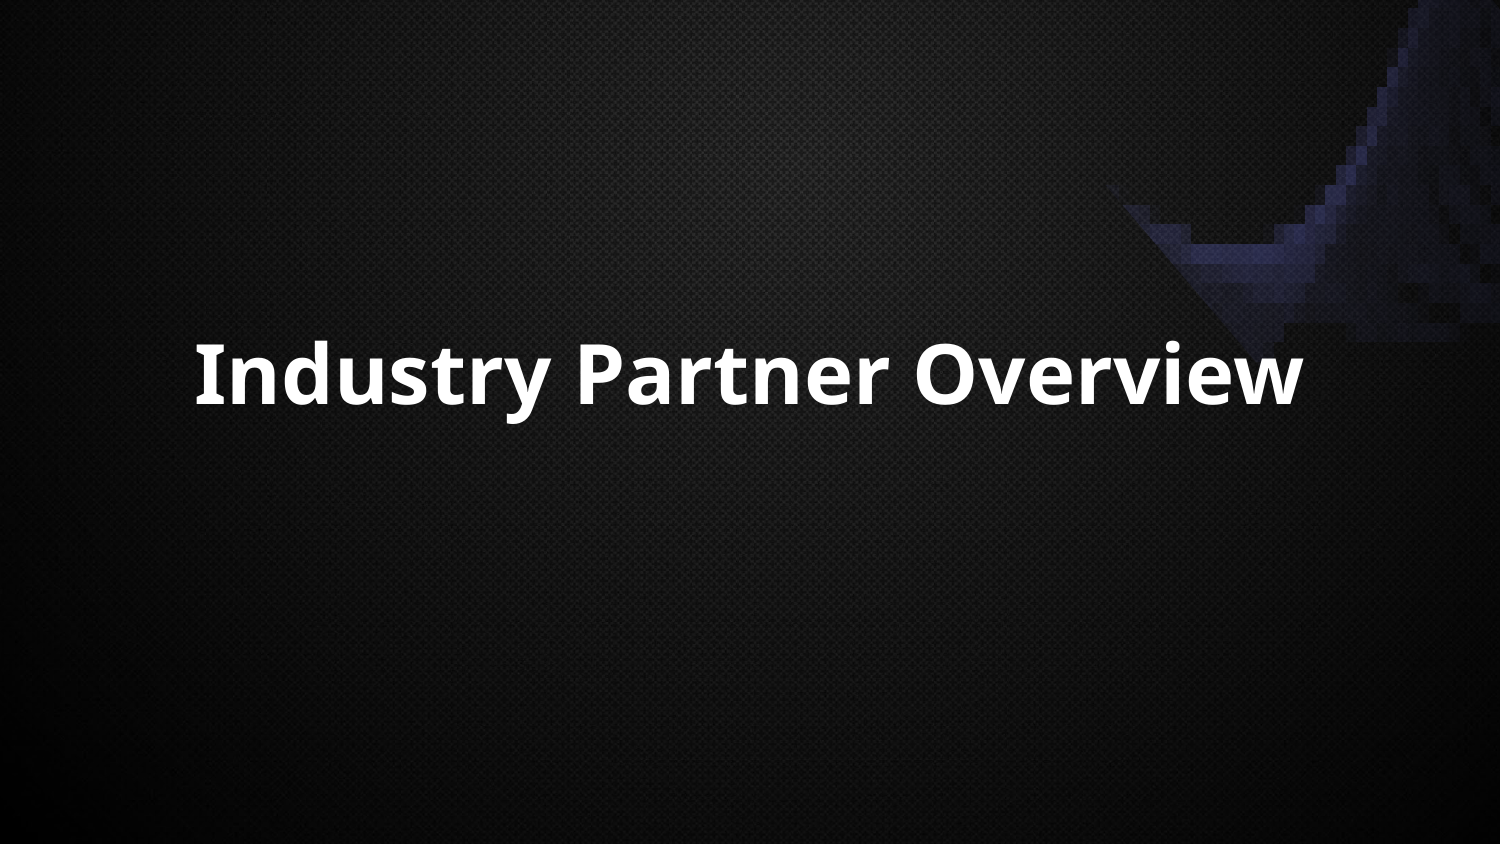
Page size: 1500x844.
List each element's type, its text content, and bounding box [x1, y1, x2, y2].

text_box Industry Partner Overview [176, 320, 1324, 421]
text_box [0, 0, 1500, 844]
text_box [948, 0, 1500, 559]
